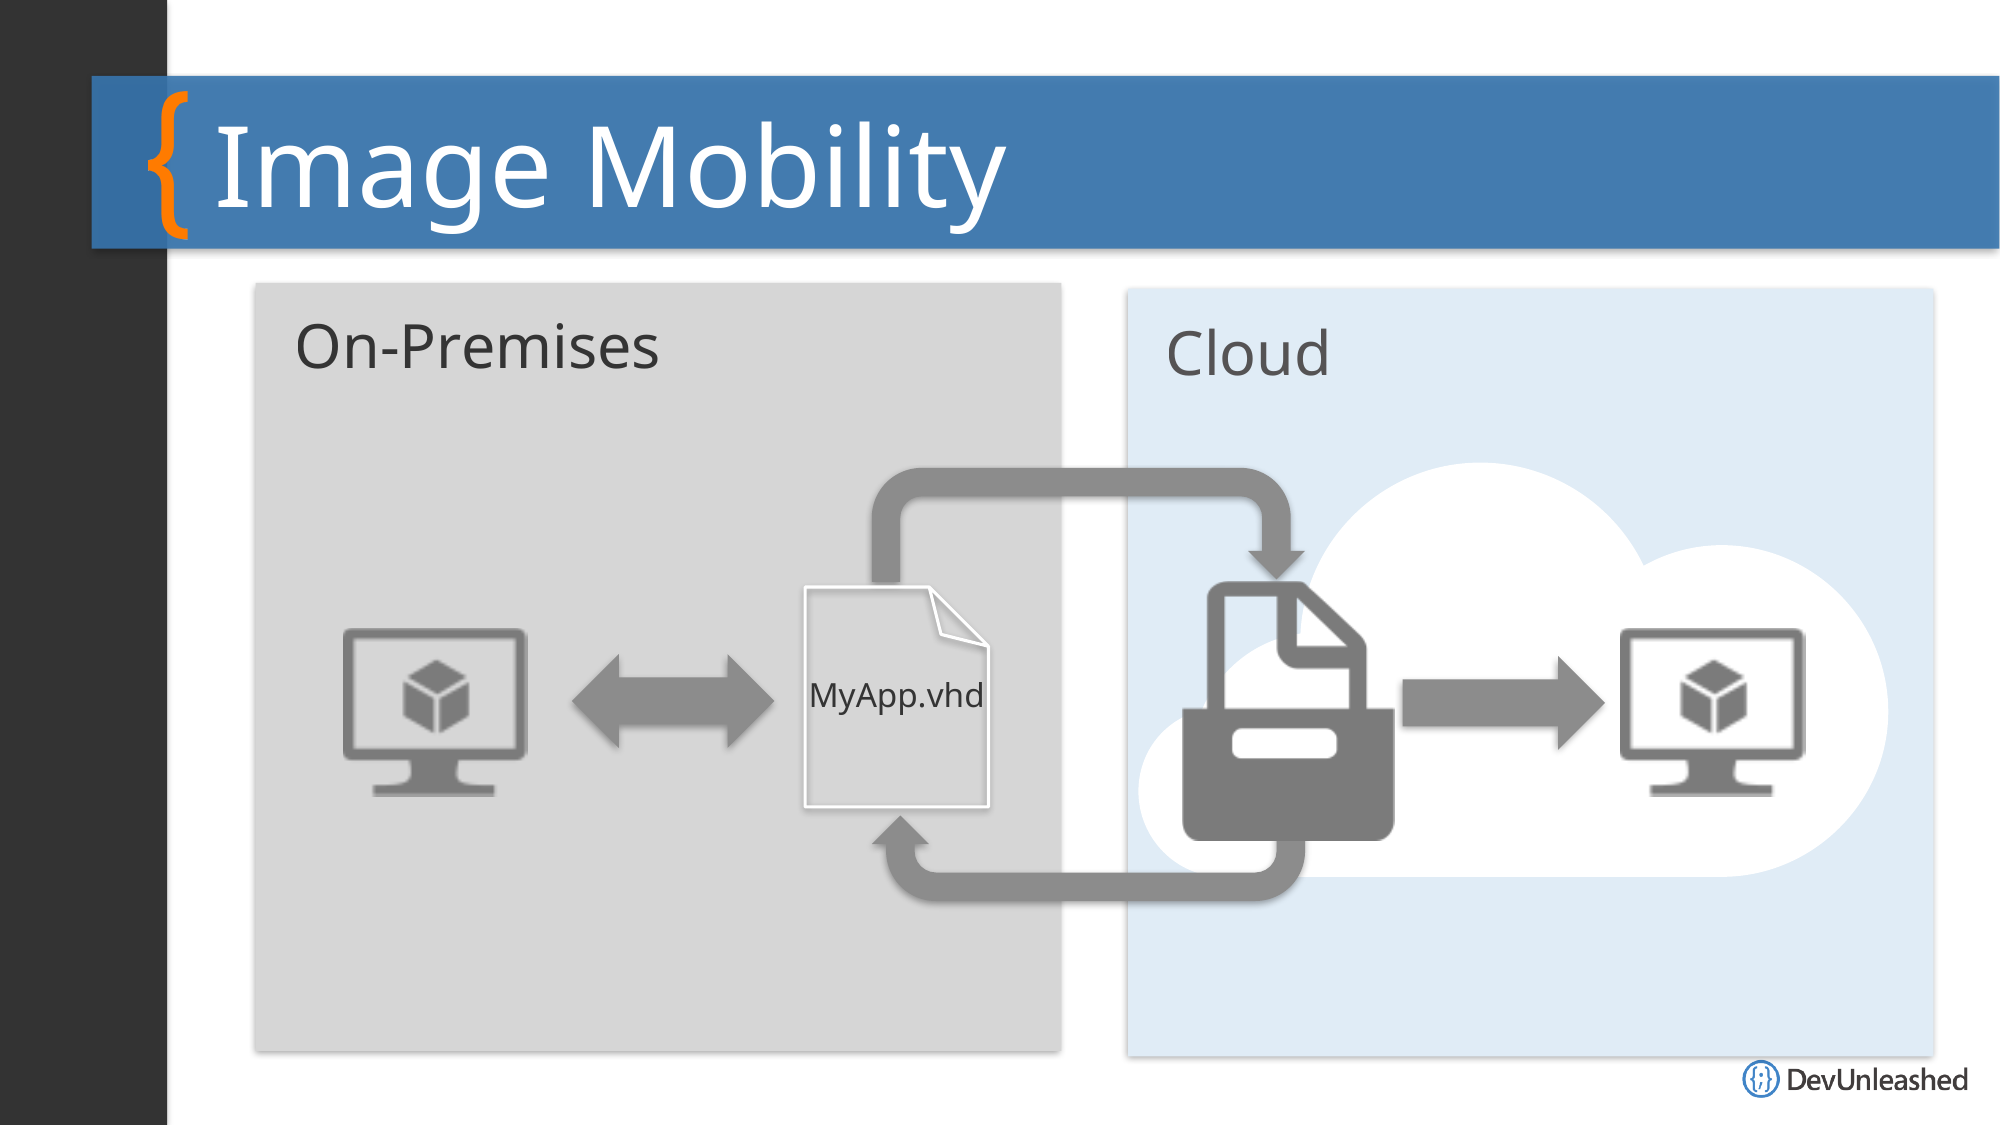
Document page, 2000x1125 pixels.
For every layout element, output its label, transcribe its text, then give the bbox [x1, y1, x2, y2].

picture [343, 627, 529, 797]
text_box [871, 816, 1306, 902]
picture [1182, 581, 1395, 841]
text_box [1401, 655, 1606, 751]
text_box Cloud [1125, 290, 1934, 422]
text_box [871, 467, 1306, 583]
text_box On-Premises [254, 283, 1062, 415]
picture [1620, 627, 1806, 797]
text_box [255, 415, 1062, 1052]
title Image Mobility [99, 75, 1900, 250]
picture [1733, 1053, 1979, 1103]
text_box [804, 586, 989, 808]
text_box [1127, 422, 1934, 1057]
text_box [571, 653, 775, 749]
text_box [1304, 462, 1889, 877]
text_box [1138, 720, 1270, 869]
